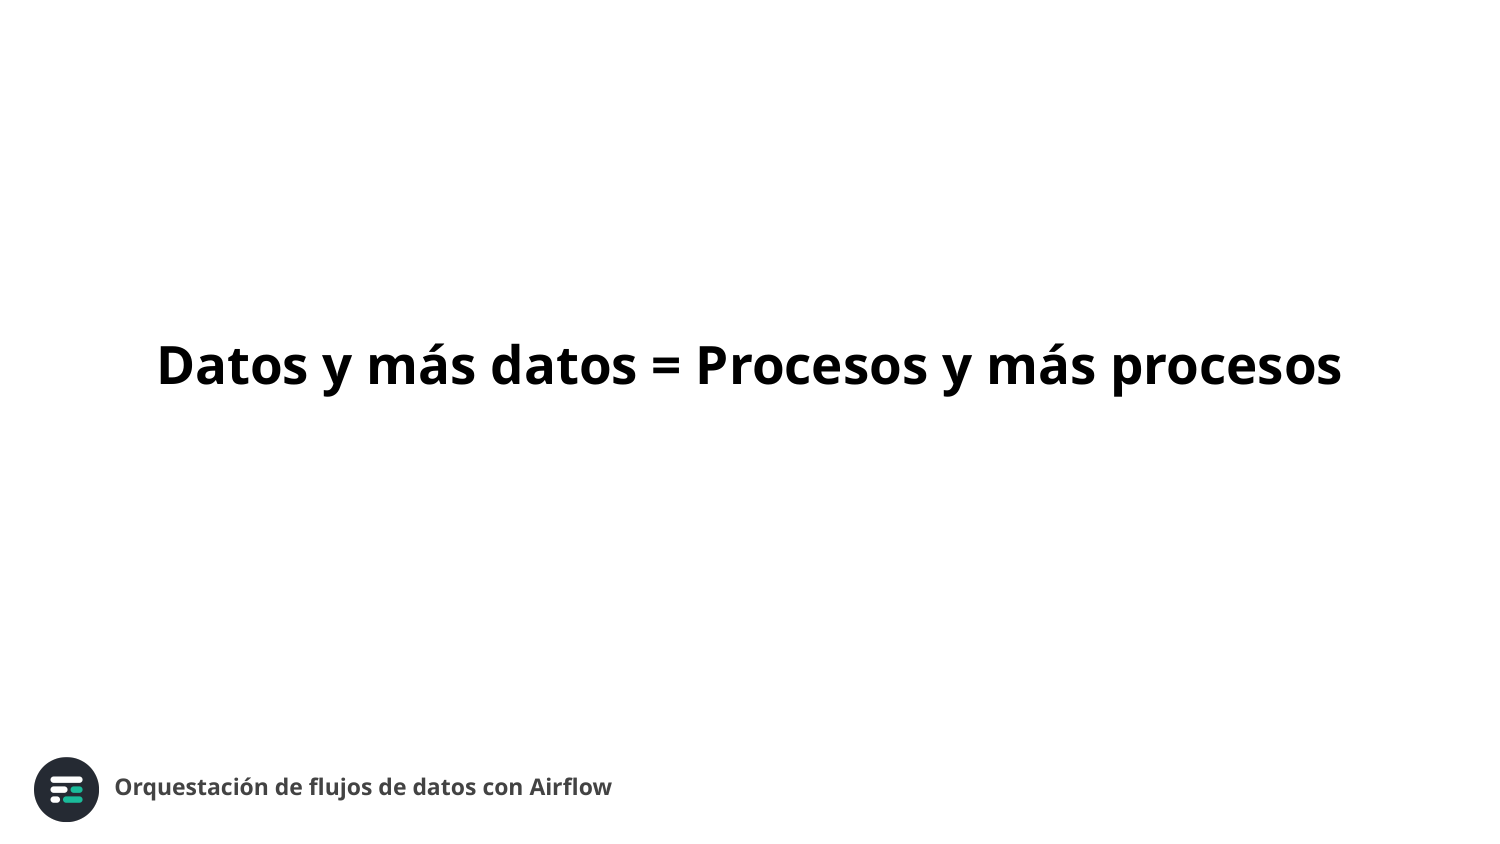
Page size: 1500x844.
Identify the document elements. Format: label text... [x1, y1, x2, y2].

title Datos y más datos = Procesos y más procesos [51, 294, 1449, 433]
text_box Orquestación de flujos de datos con Airflow [104, 759, 649, 815]
picture [33, 756, 100, 823]
